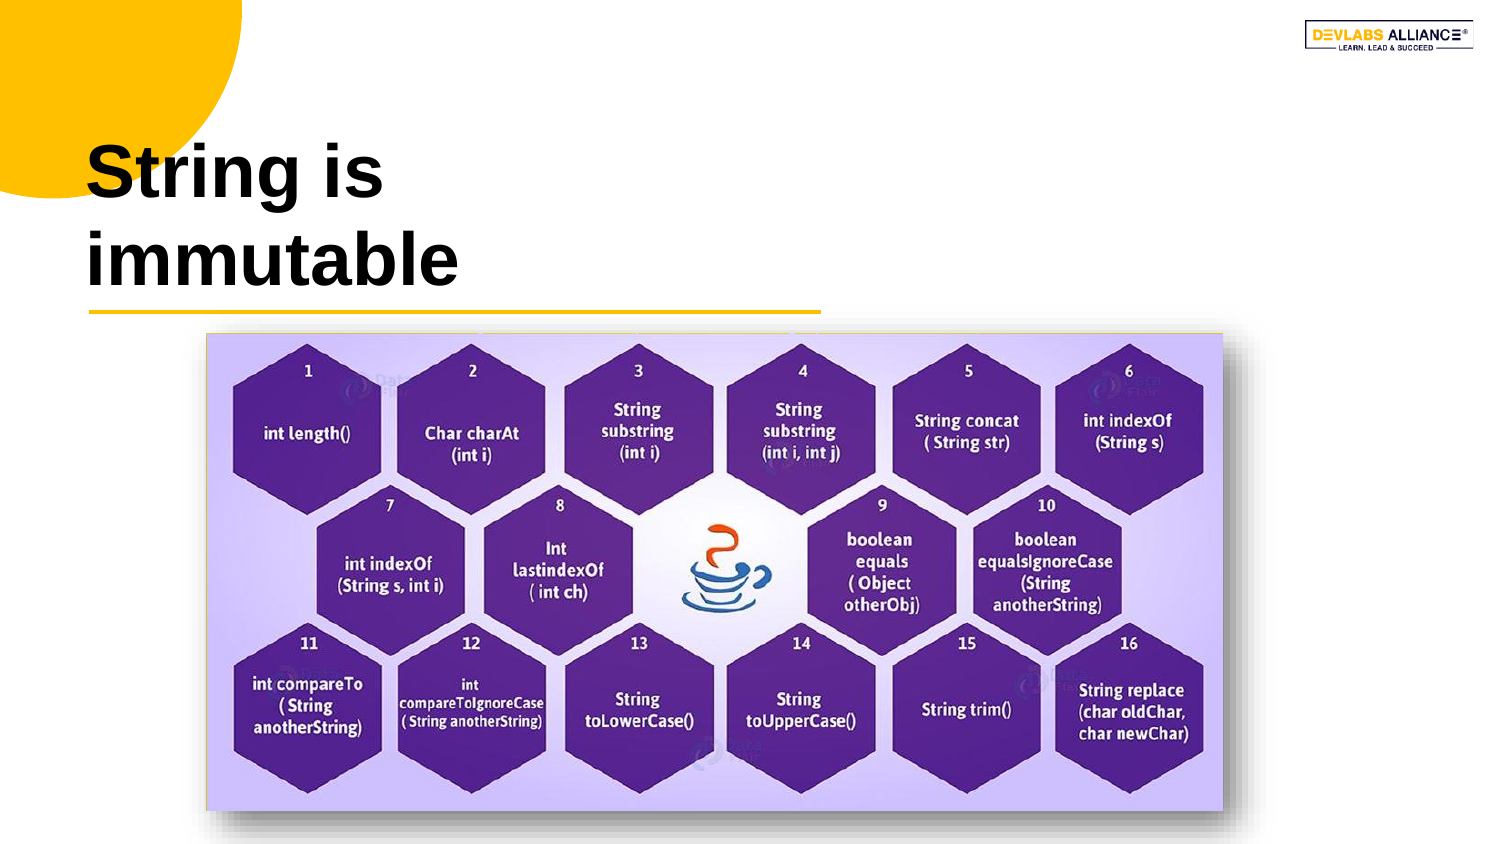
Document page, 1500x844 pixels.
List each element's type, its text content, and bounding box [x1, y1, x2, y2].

picture [206, 333, 1223, 811]
title String is immutable [83, 118, 463, 301]
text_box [88, 301, 1285, 844]
picture [1305, 20, 1474, 51]
